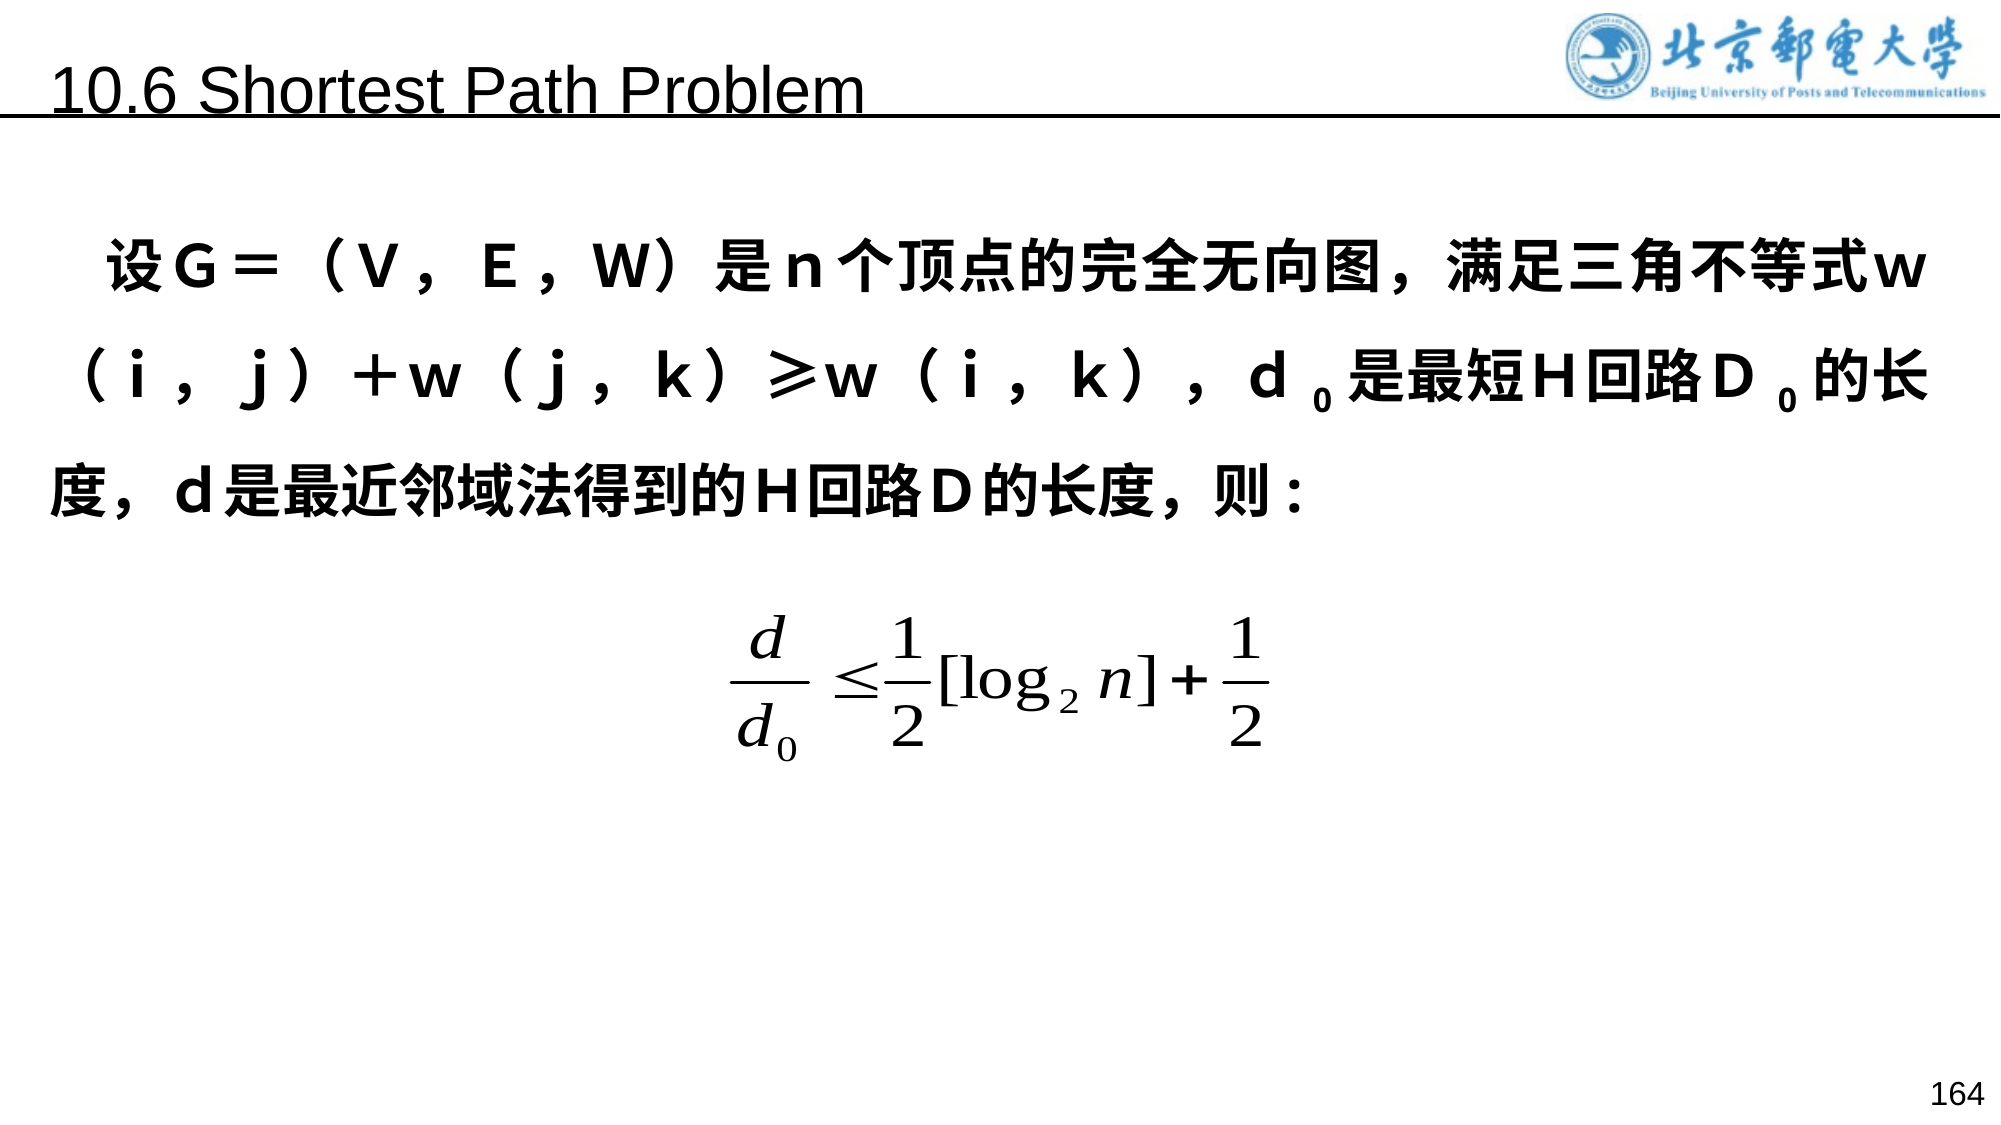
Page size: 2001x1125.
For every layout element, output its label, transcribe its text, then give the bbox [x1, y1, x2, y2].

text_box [718, 599, 1282, 776]
picture [1849, 13, 1988, 101]
text_box 10.6 Shortest Path Problem [34, 0, 1849, 135]
text_box 设Ｇ＝（Ｖ，Ｅ，Ｗ）是ｎ个顶点的完全无向图，满足三角不等式ｗ（ｉ，ｊ）＋ｗ（ｊ，ｋ）≥ｗ（ｉ，ｋ），ｄ0是最短Ｈ回路Ｄ0的长度，ｄ是最近邻域法得到的Ｈ回路Ｄ的长度，则: [34, 187, 1945, 532]
